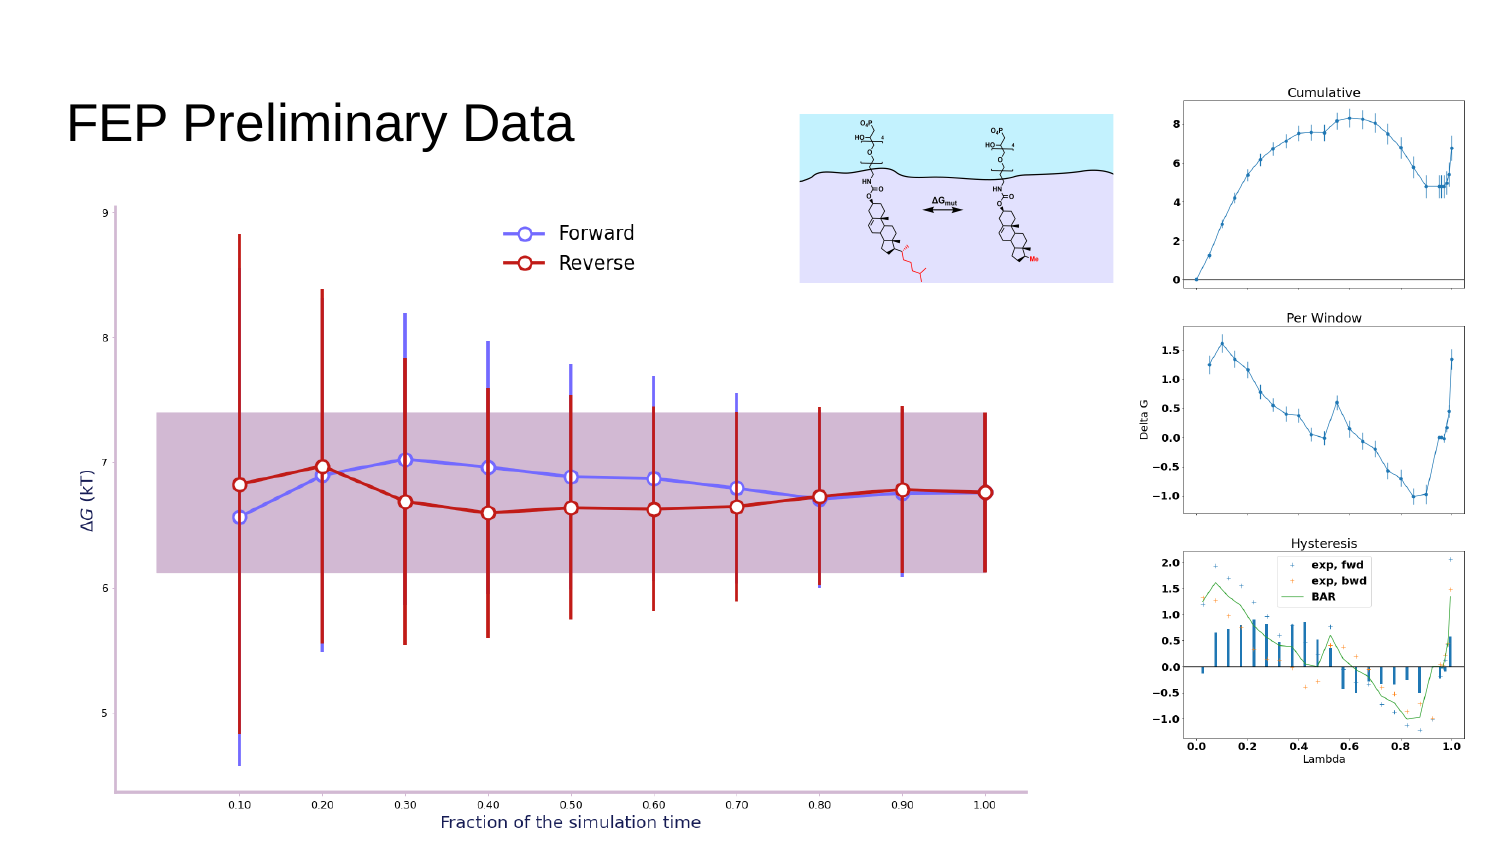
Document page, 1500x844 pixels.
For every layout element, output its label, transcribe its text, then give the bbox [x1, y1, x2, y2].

picture [50, 114, 1114, 844]
picture [1138, 0, 1500, 844]
title FEP Preliminary Data [51, 72, 1133, 167]
